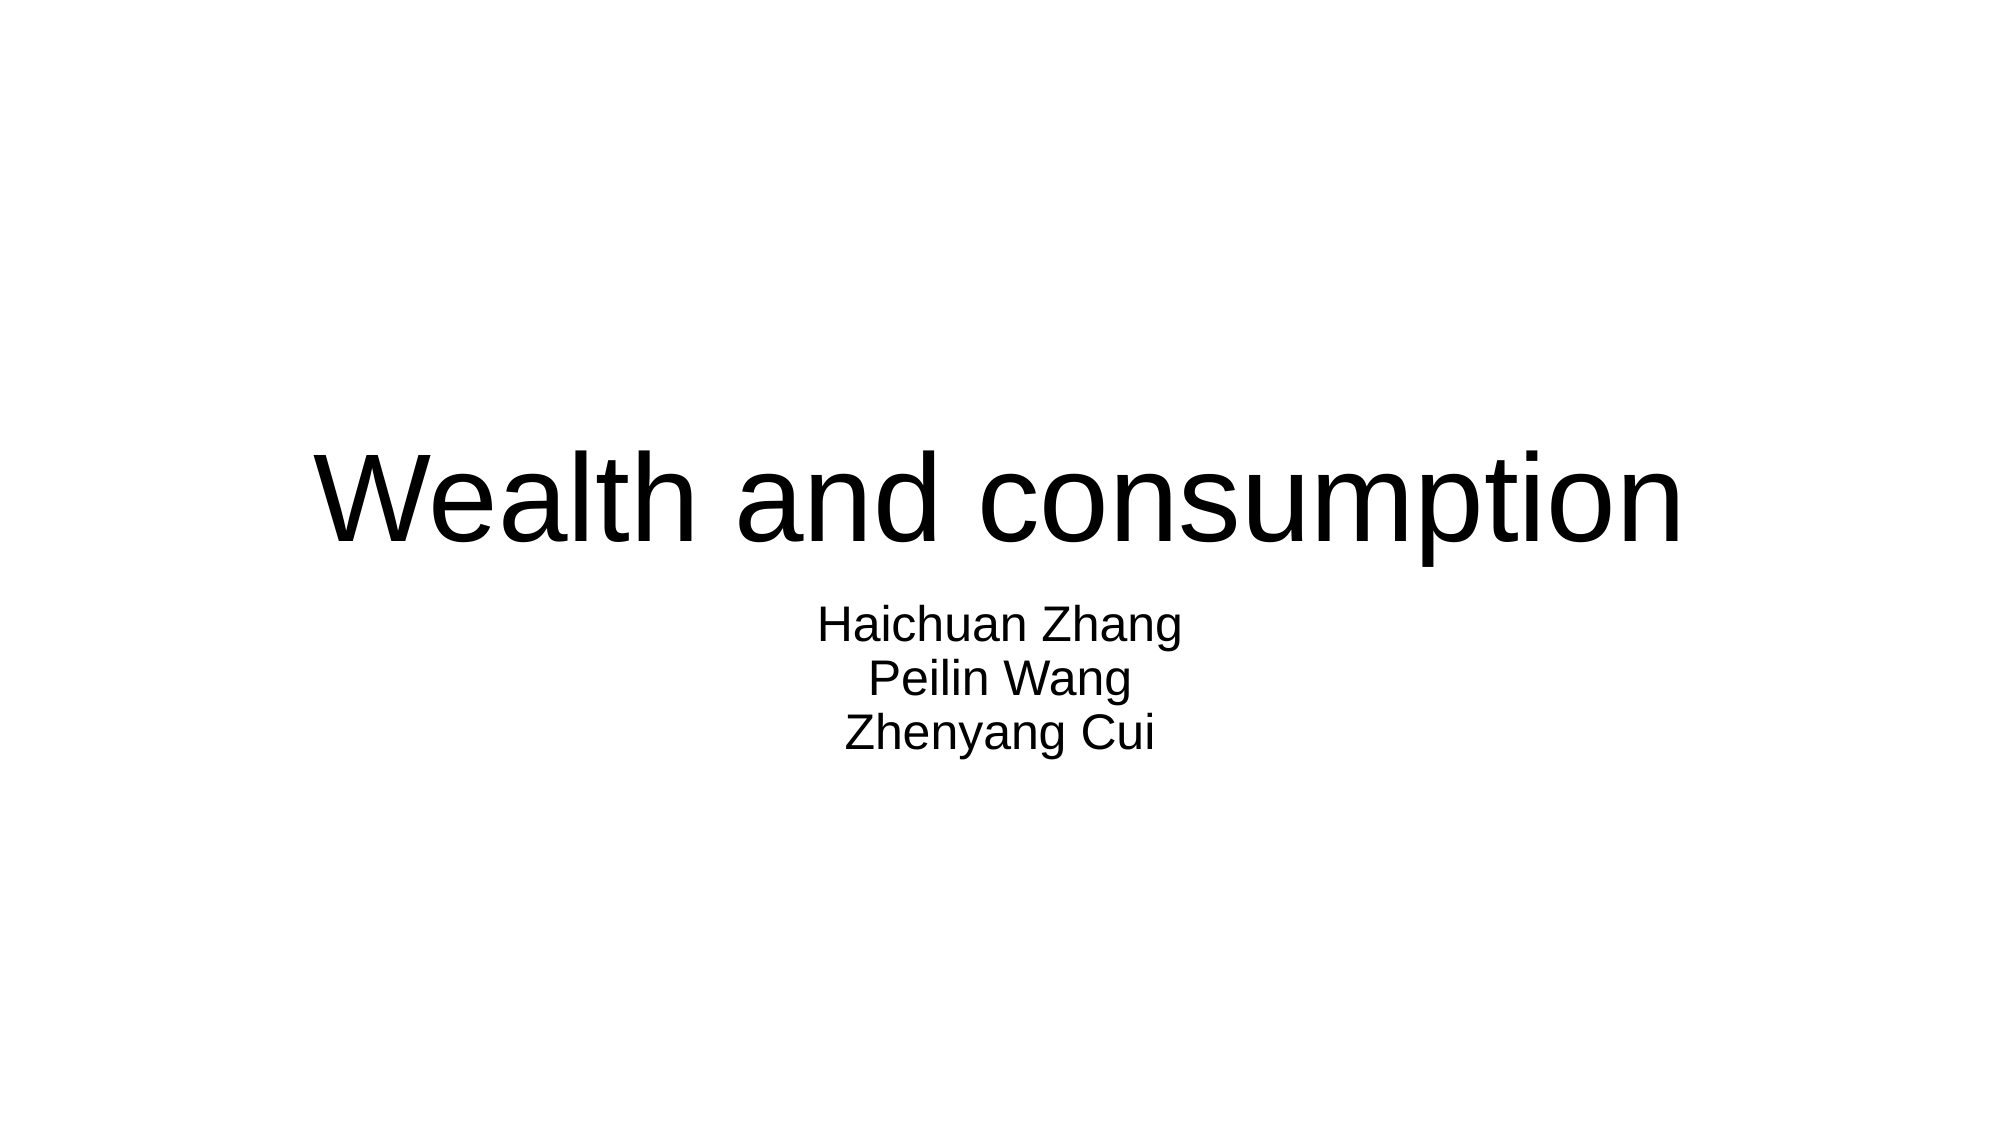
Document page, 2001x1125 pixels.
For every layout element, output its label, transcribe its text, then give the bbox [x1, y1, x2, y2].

subtitle Haichuan Zhang Peilin Wang Zhenyang Cui [249, 590, 1750, 863]
title Wealth and consumption [249, 184, 1750, 576]
